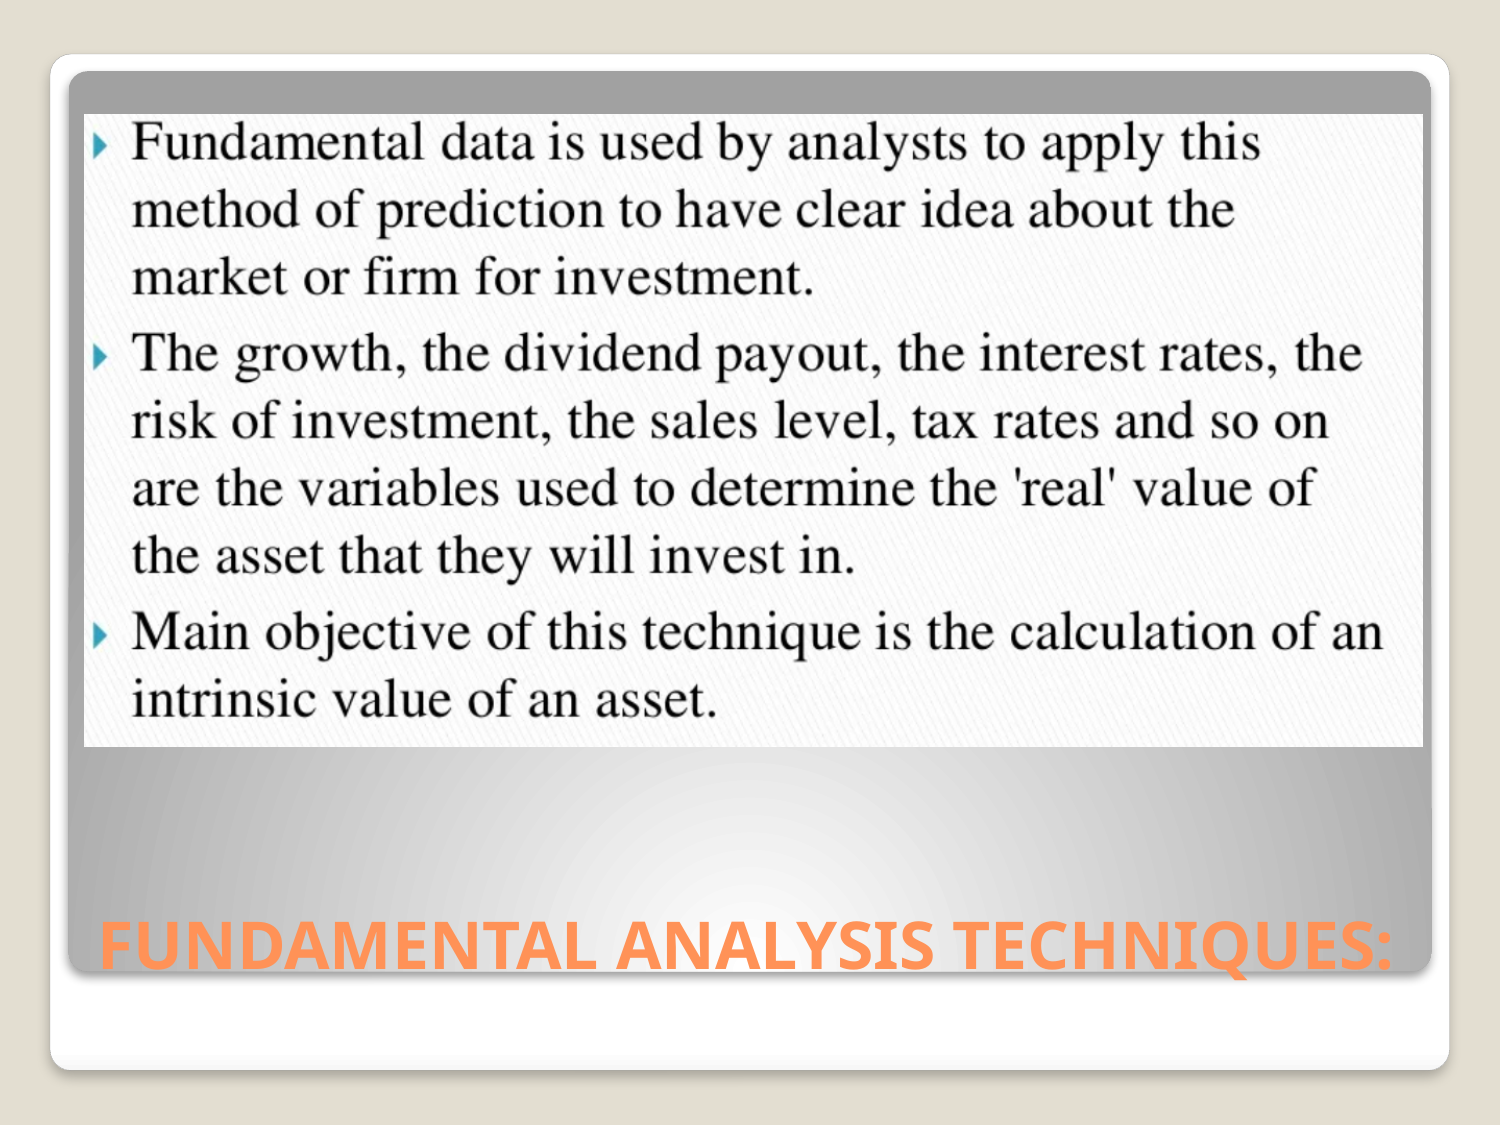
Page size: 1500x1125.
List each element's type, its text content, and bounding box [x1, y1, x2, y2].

title FUNDAMENTAL ANALYSIS TECHNIQUES: [82, 817, 1425, 990]
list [84, 114, 1423, 747]
